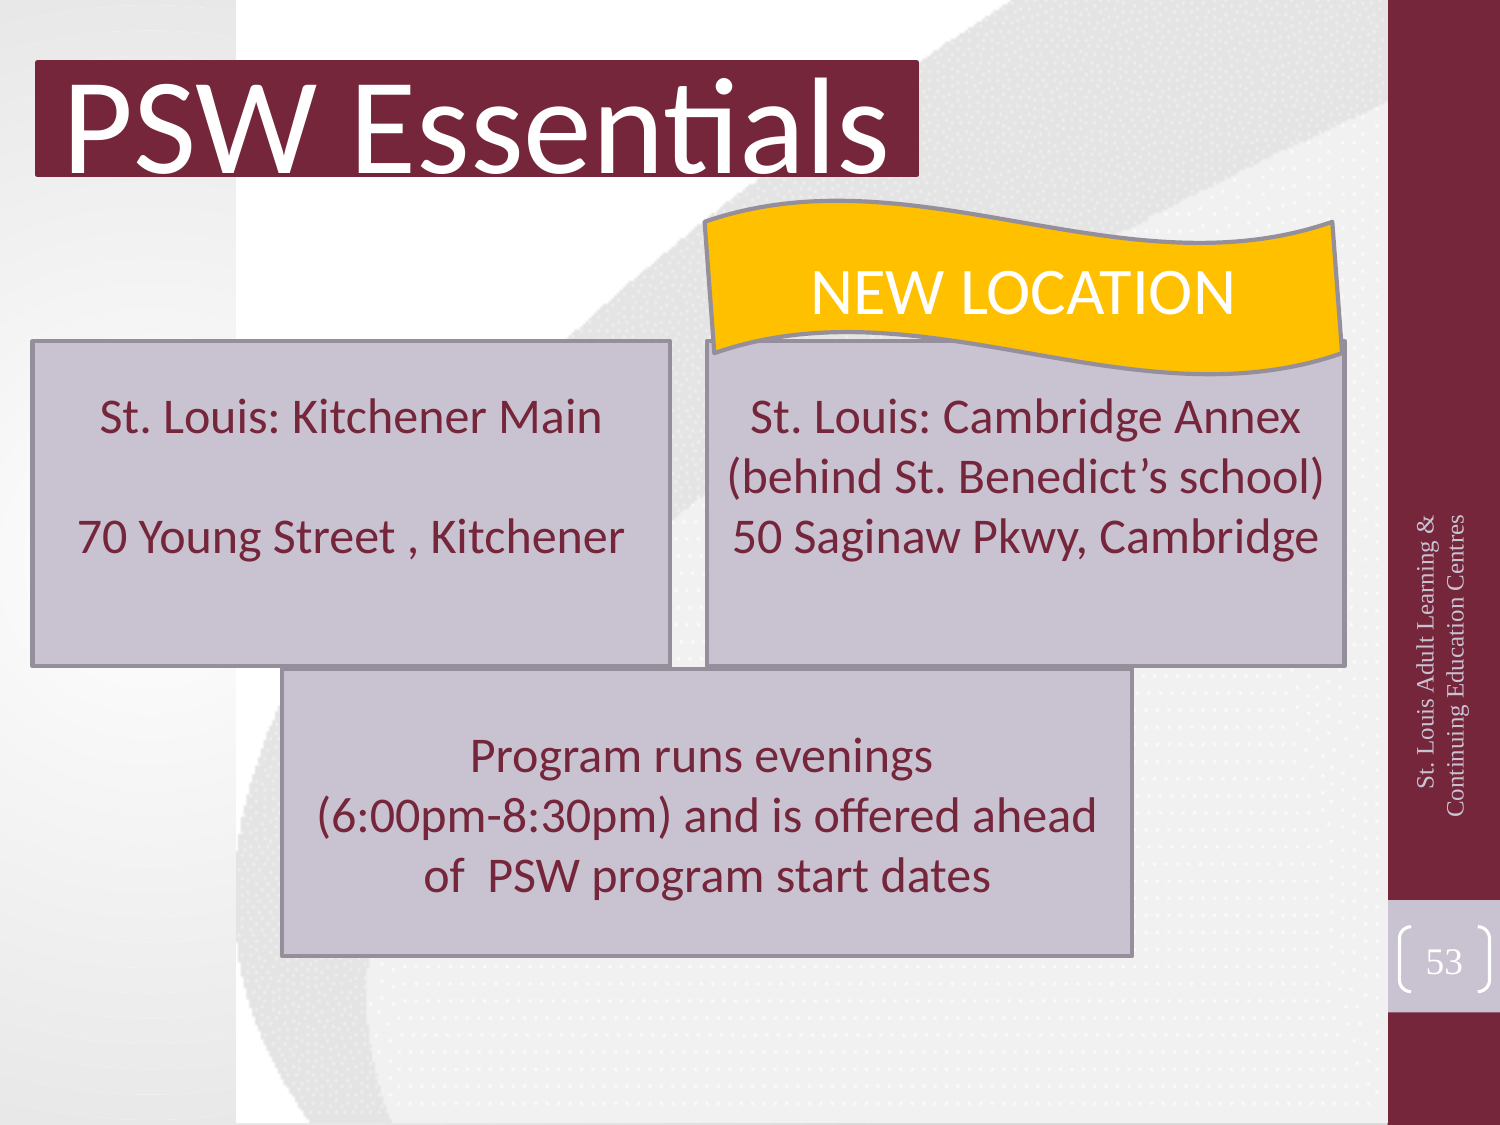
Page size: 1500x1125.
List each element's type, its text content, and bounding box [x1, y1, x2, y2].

text_box PSW Essentials [35, 60, 233, 177]
footer St. Louis Adult Learning & Continuing Education Centres [1408, 500, 1469, 889]
picture [236, 0, 1388, 1123]
slide_number 53 [1399, 925, 1492, 994]
text_box St. Louis: Kitchener Main 70 Young Street , Kitchener [30, 339, 233, 668]
